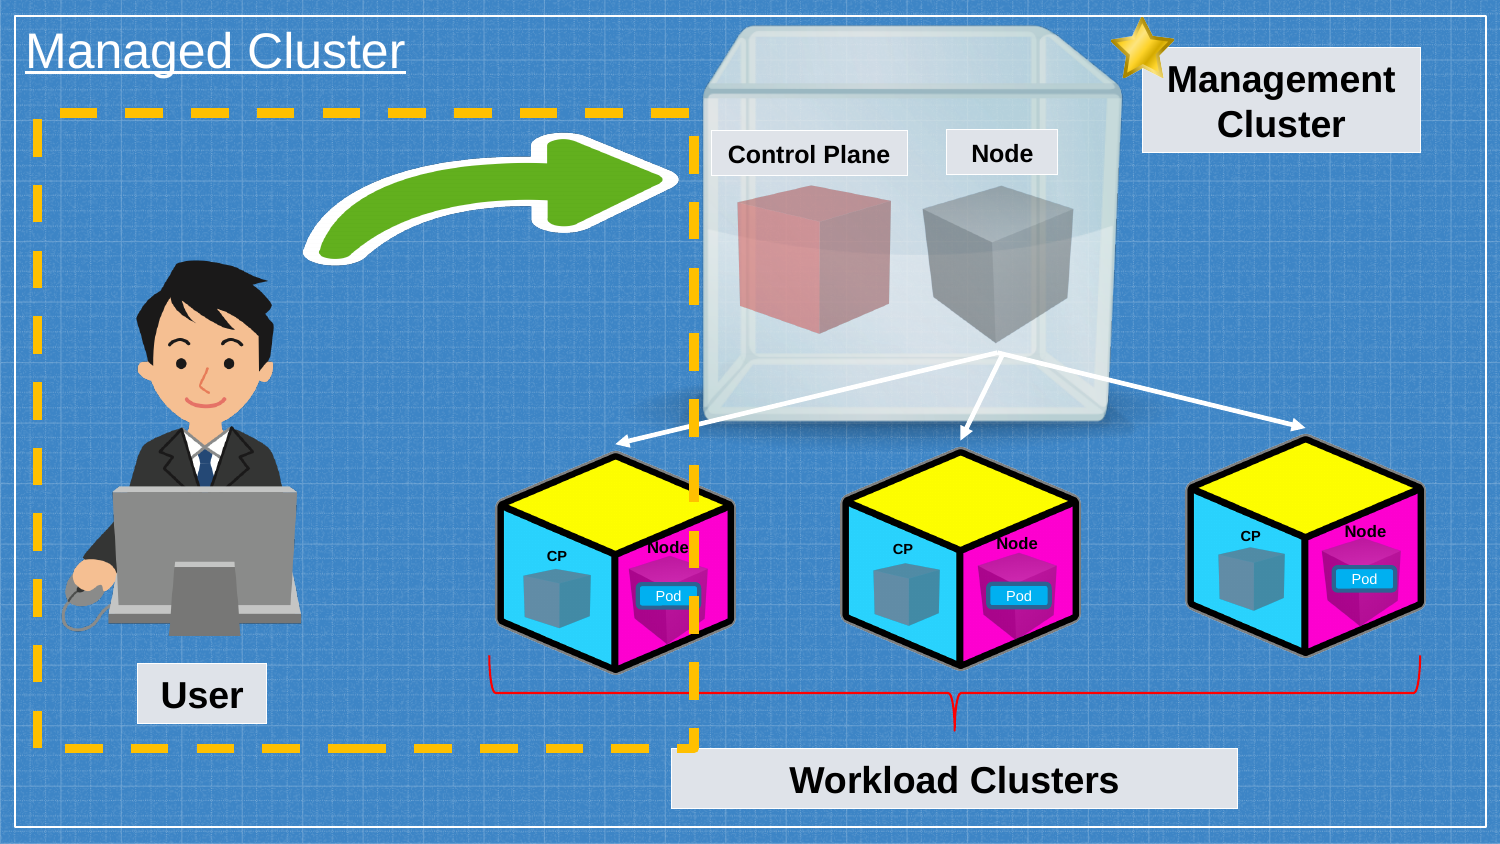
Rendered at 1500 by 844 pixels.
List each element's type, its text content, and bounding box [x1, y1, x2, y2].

picture [0, 0, 1500, 844]
text_box [35, 111, 547, 257]
text_box Workload Clusters [671, 748, 1238, 809]
text_box [35, 287, 696, 751]
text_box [518, 538, 596, 633]
text_box Managed Cluster [10, 11, 547, 86]
text_box Management Cluster [1254, 47, 1421, 153]
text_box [997, 352, 1306, 429]
text_box [694, 655, 1421, 732]
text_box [614, 352, 959, 445]
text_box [960, 352, 1004, 441]
